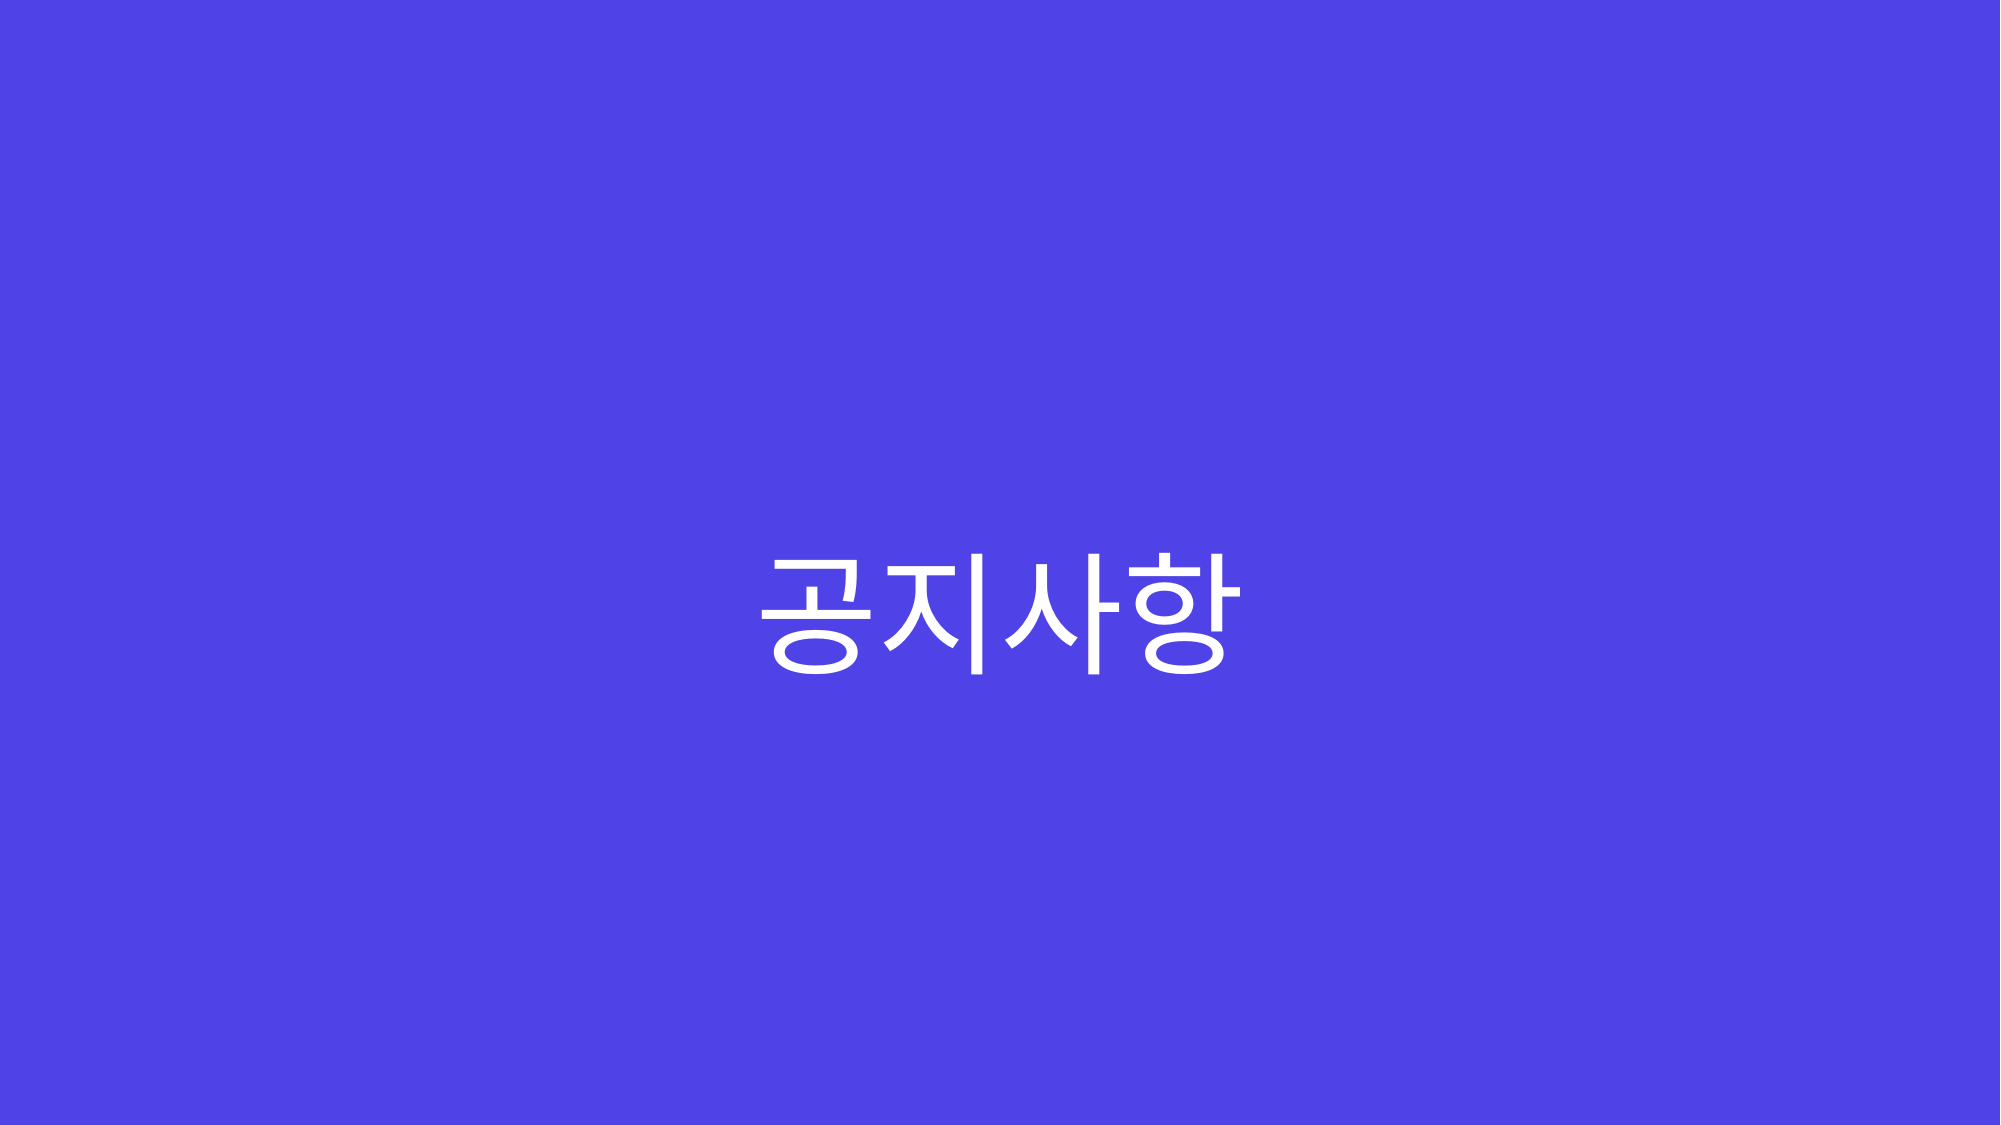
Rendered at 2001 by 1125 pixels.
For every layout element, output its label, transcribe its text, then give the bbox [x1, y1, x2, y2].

text_box [0, 0, 2000, 1125]
text_box 공지사항 [740, 443, 1260, 699]
